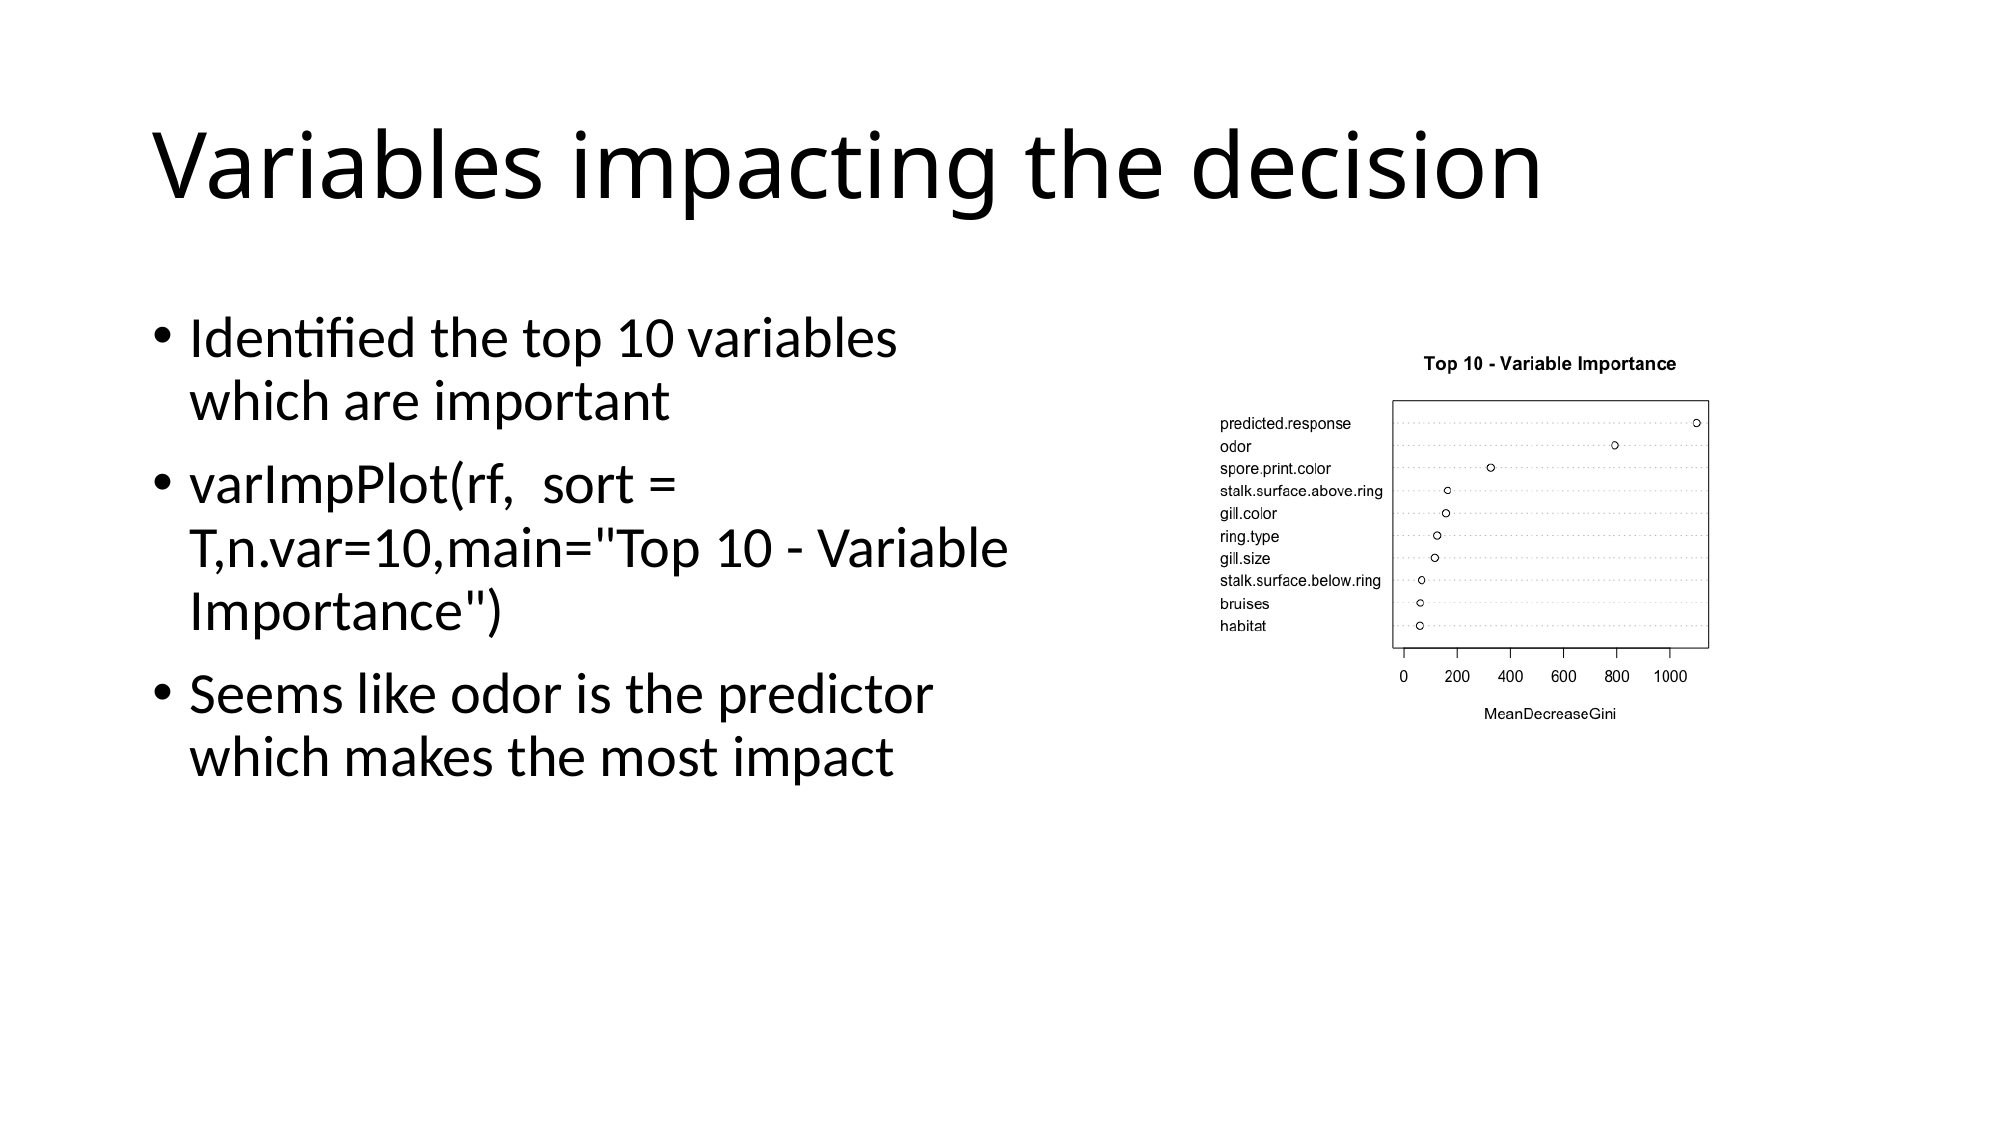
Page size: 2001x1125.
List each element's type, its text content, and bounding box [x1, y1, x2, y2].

picture [1181, 324, 1747, 742]
list Identified the top 10 variables which are important varImpPlot(rf, sort = T,n.var=10,main="Top 10 - Variable Importance") Seems like odor is the predictor which makes the most impact [137, 299, 1029, 865]
title Variables impacting the decision [137, 59, 1863, 278]
